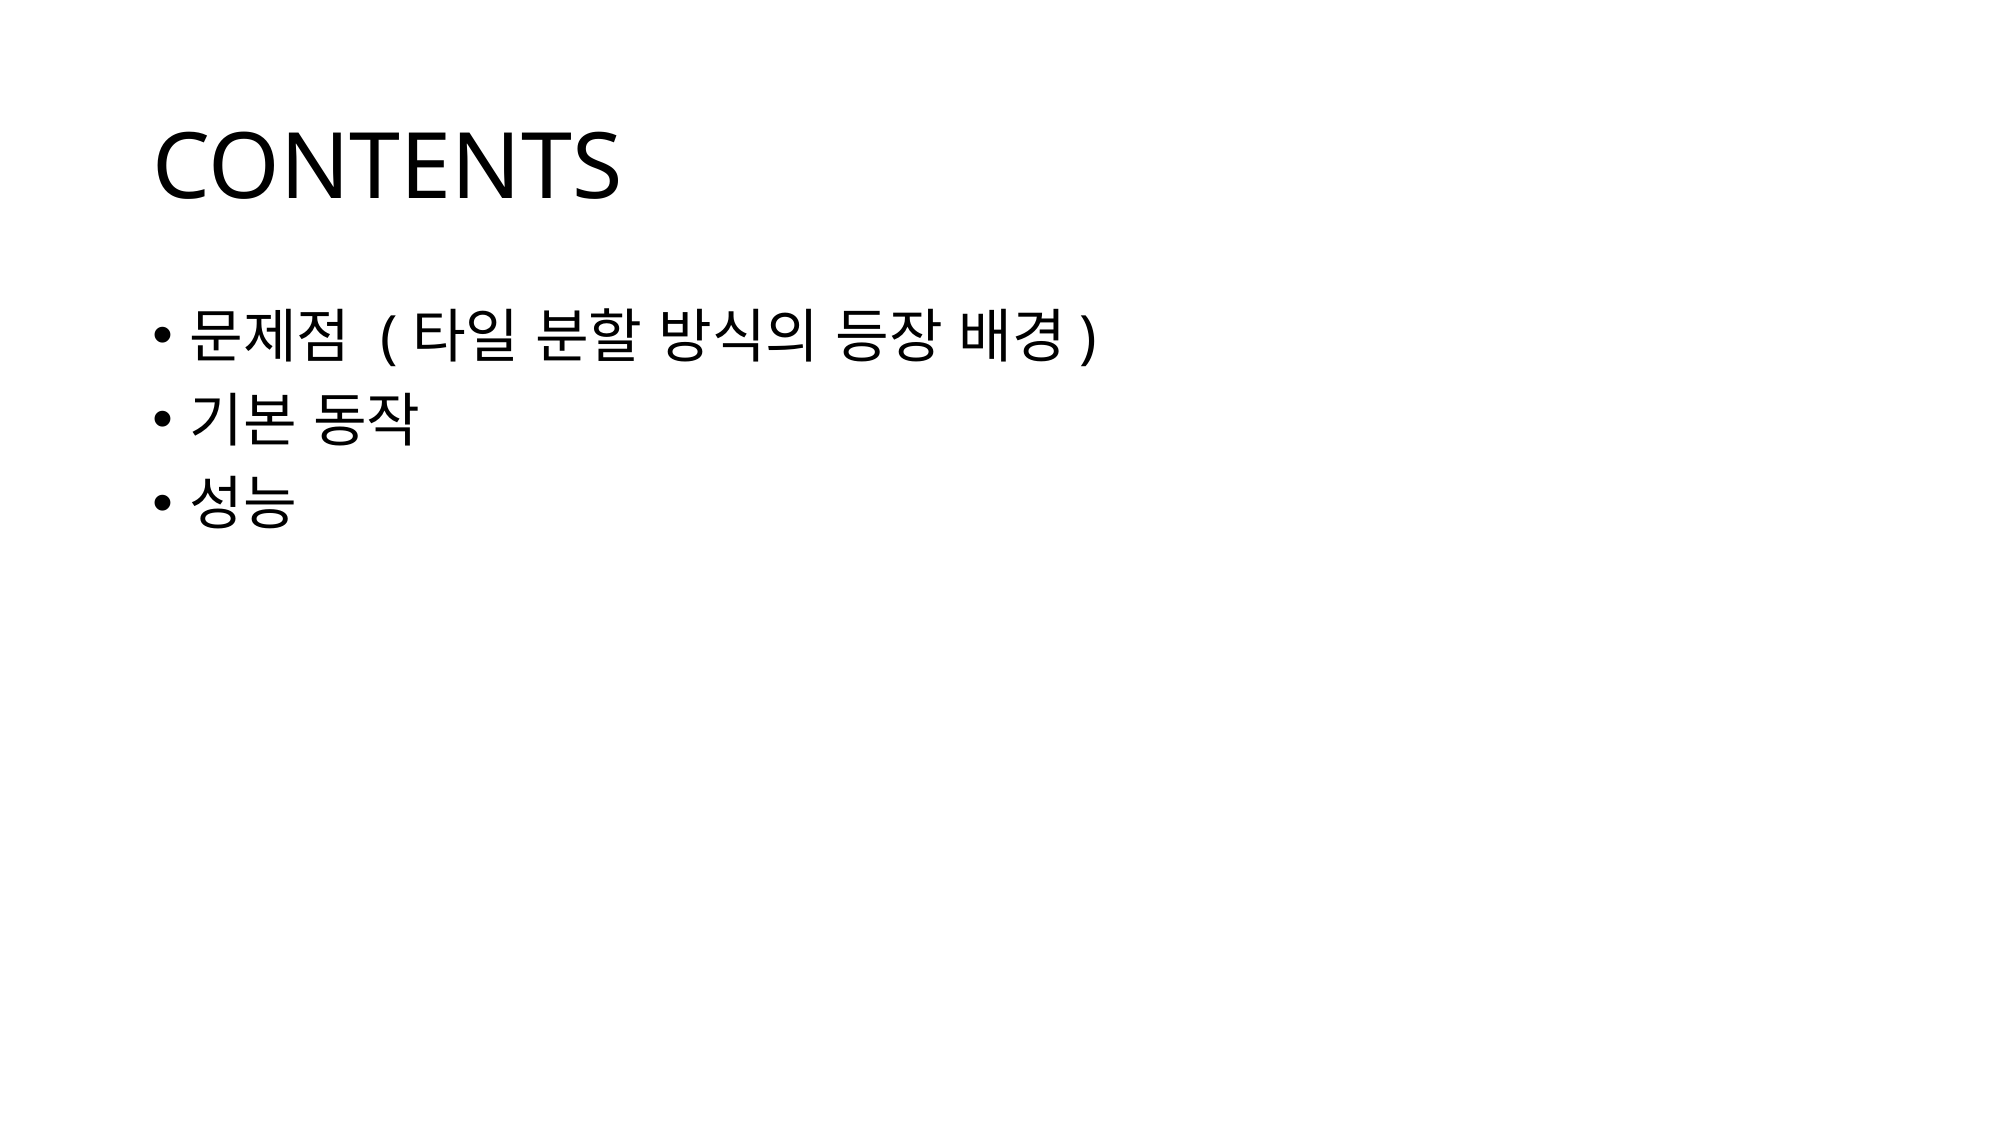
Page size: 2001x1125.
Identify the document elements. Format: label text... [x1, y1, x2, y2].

title CONTENTS [137, 59, 1863, 278]
list 문제점 (타일 분할 방식의 등장 배경) 기본 동작 성능 [137, 299, 1863, 1014]
